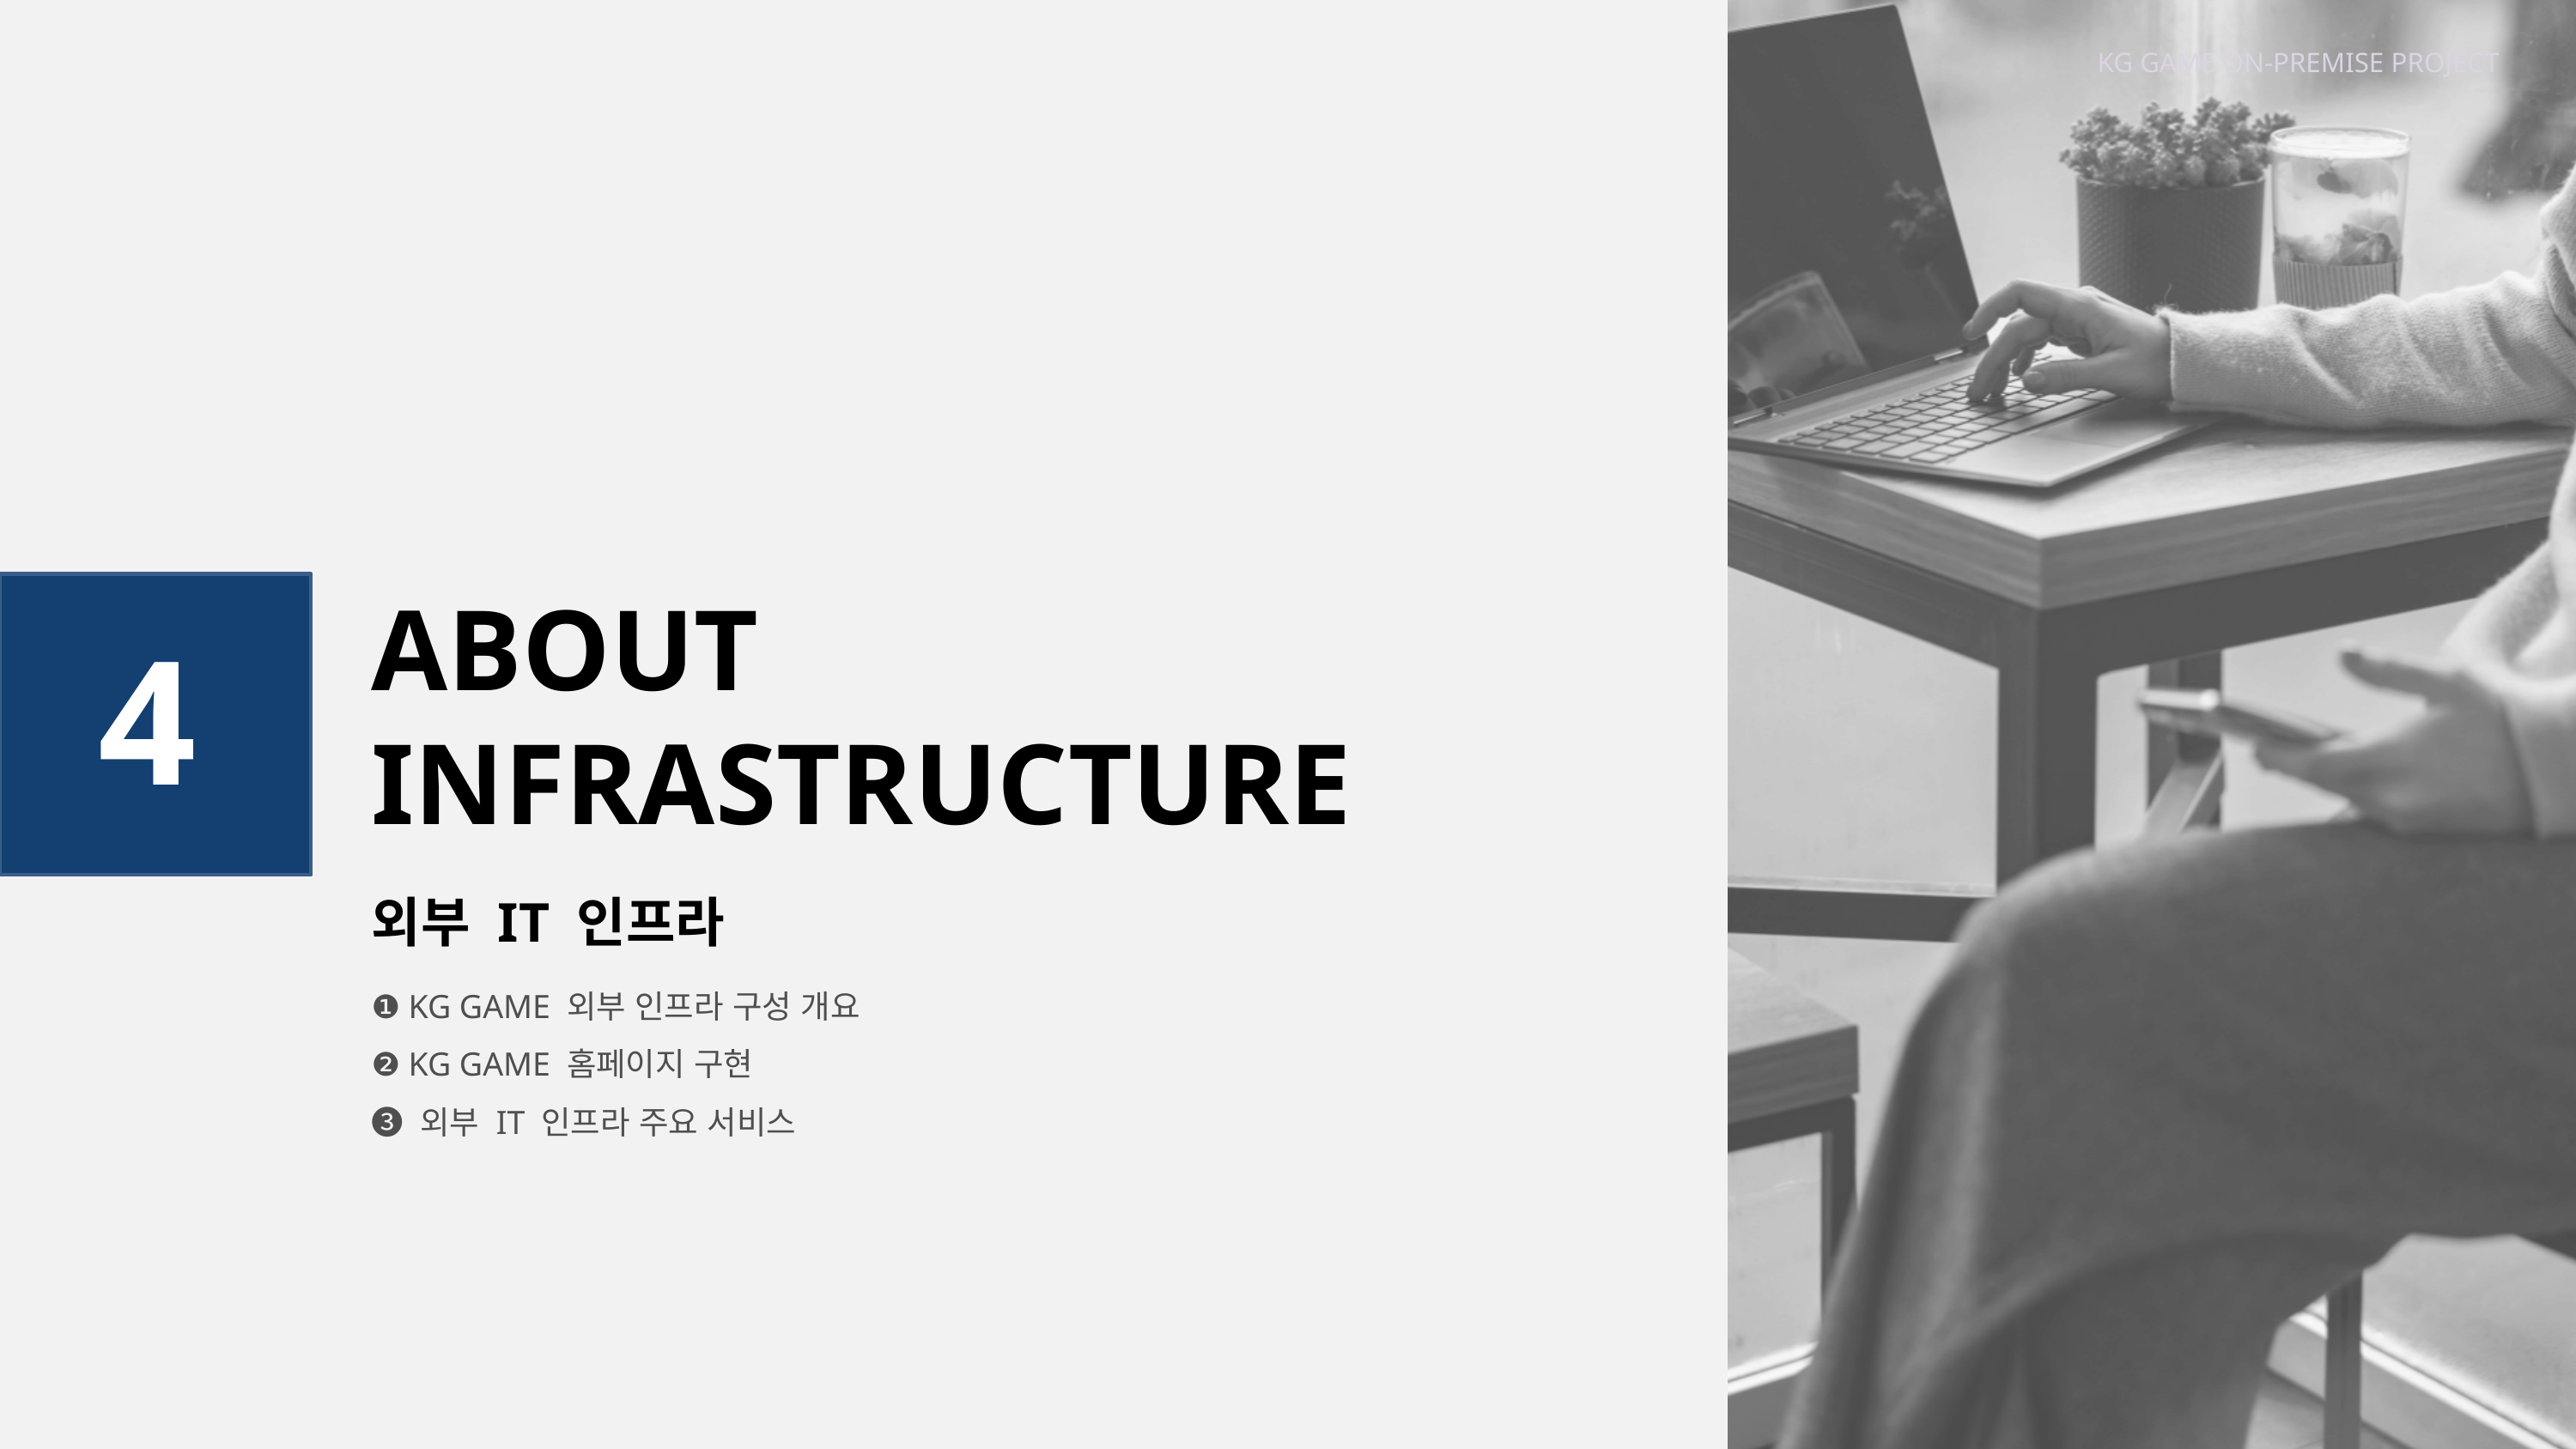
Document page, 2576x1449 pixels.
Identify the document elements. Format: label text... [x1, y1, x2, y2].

picture [1728, 0, 2576, 1449]
text_box [0, 573, 312, 875]
text_box ❶ KG GAME 외부 인프라 구성 개요 ❷ KG GAME 홈페이지 구현 ❸ 외부 IT 인프라 주요 서비스 [358, 960, 966, 1148]
text_box 외부 IT 인프라 [358, 882, 742, 960]
text_box ABOUT INFRASTRUCTURE [358, 573, 1709, 853]
text_box 4 [85, 607, 209, 827]
